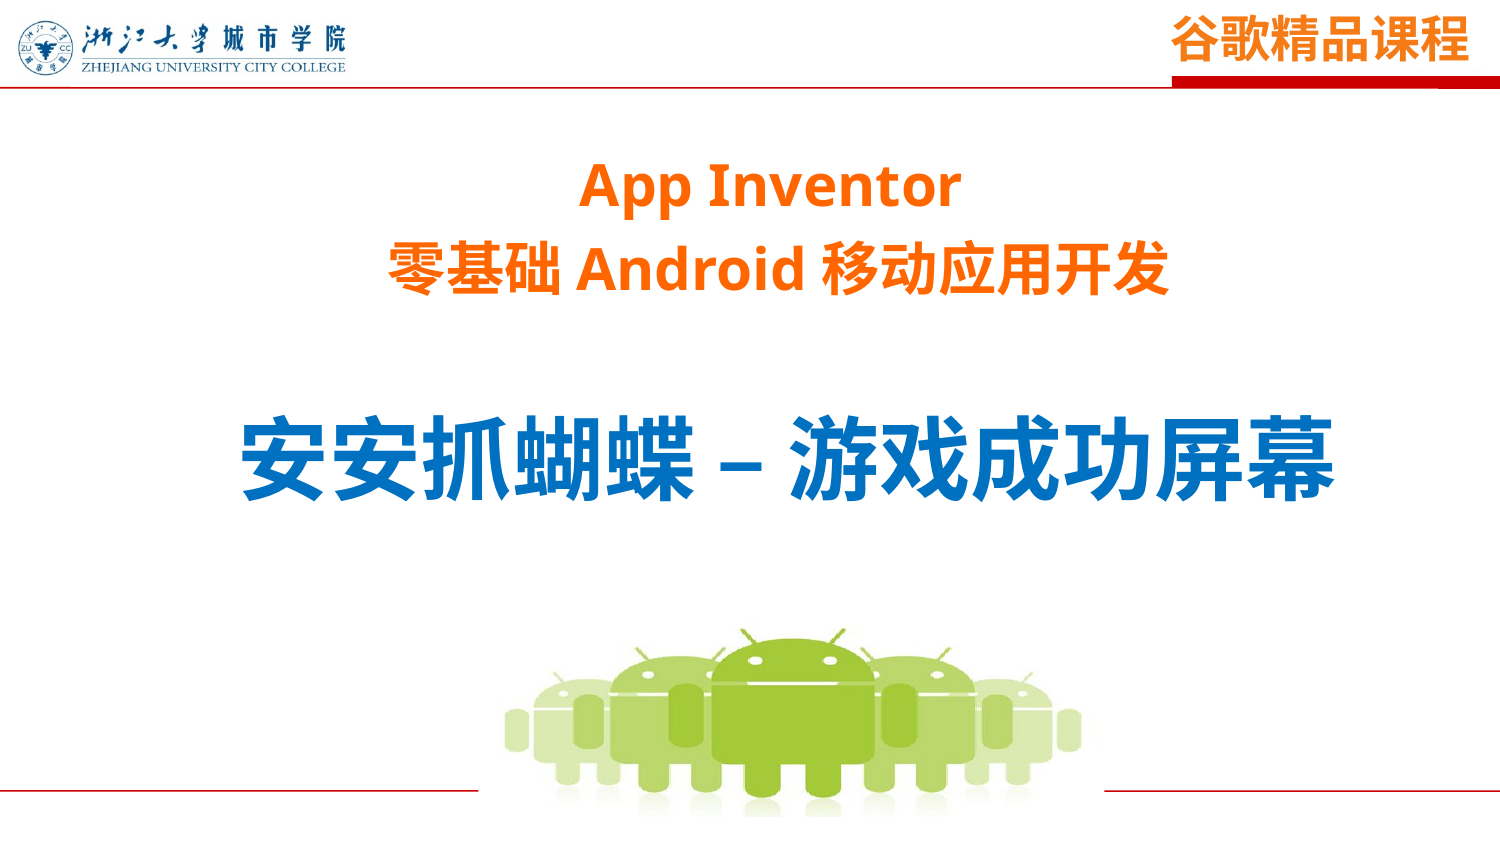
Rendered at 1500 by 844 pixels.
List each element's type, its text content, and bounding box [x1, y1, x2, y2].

text_box 谷歌精品课程 [1139, 0, 1219, 75]
text_box App Inventor 零基础Android移动应用开发 [265, 126, 1294, 310]
picture [5, 0, 361, 80]
picture [478, 586, 1105, 818]
picture [1218, 1, 1500, 68]
text_box 安安抓蝴蝶 – 游戏成功屏幕 [100, 350, 1476, 476]
